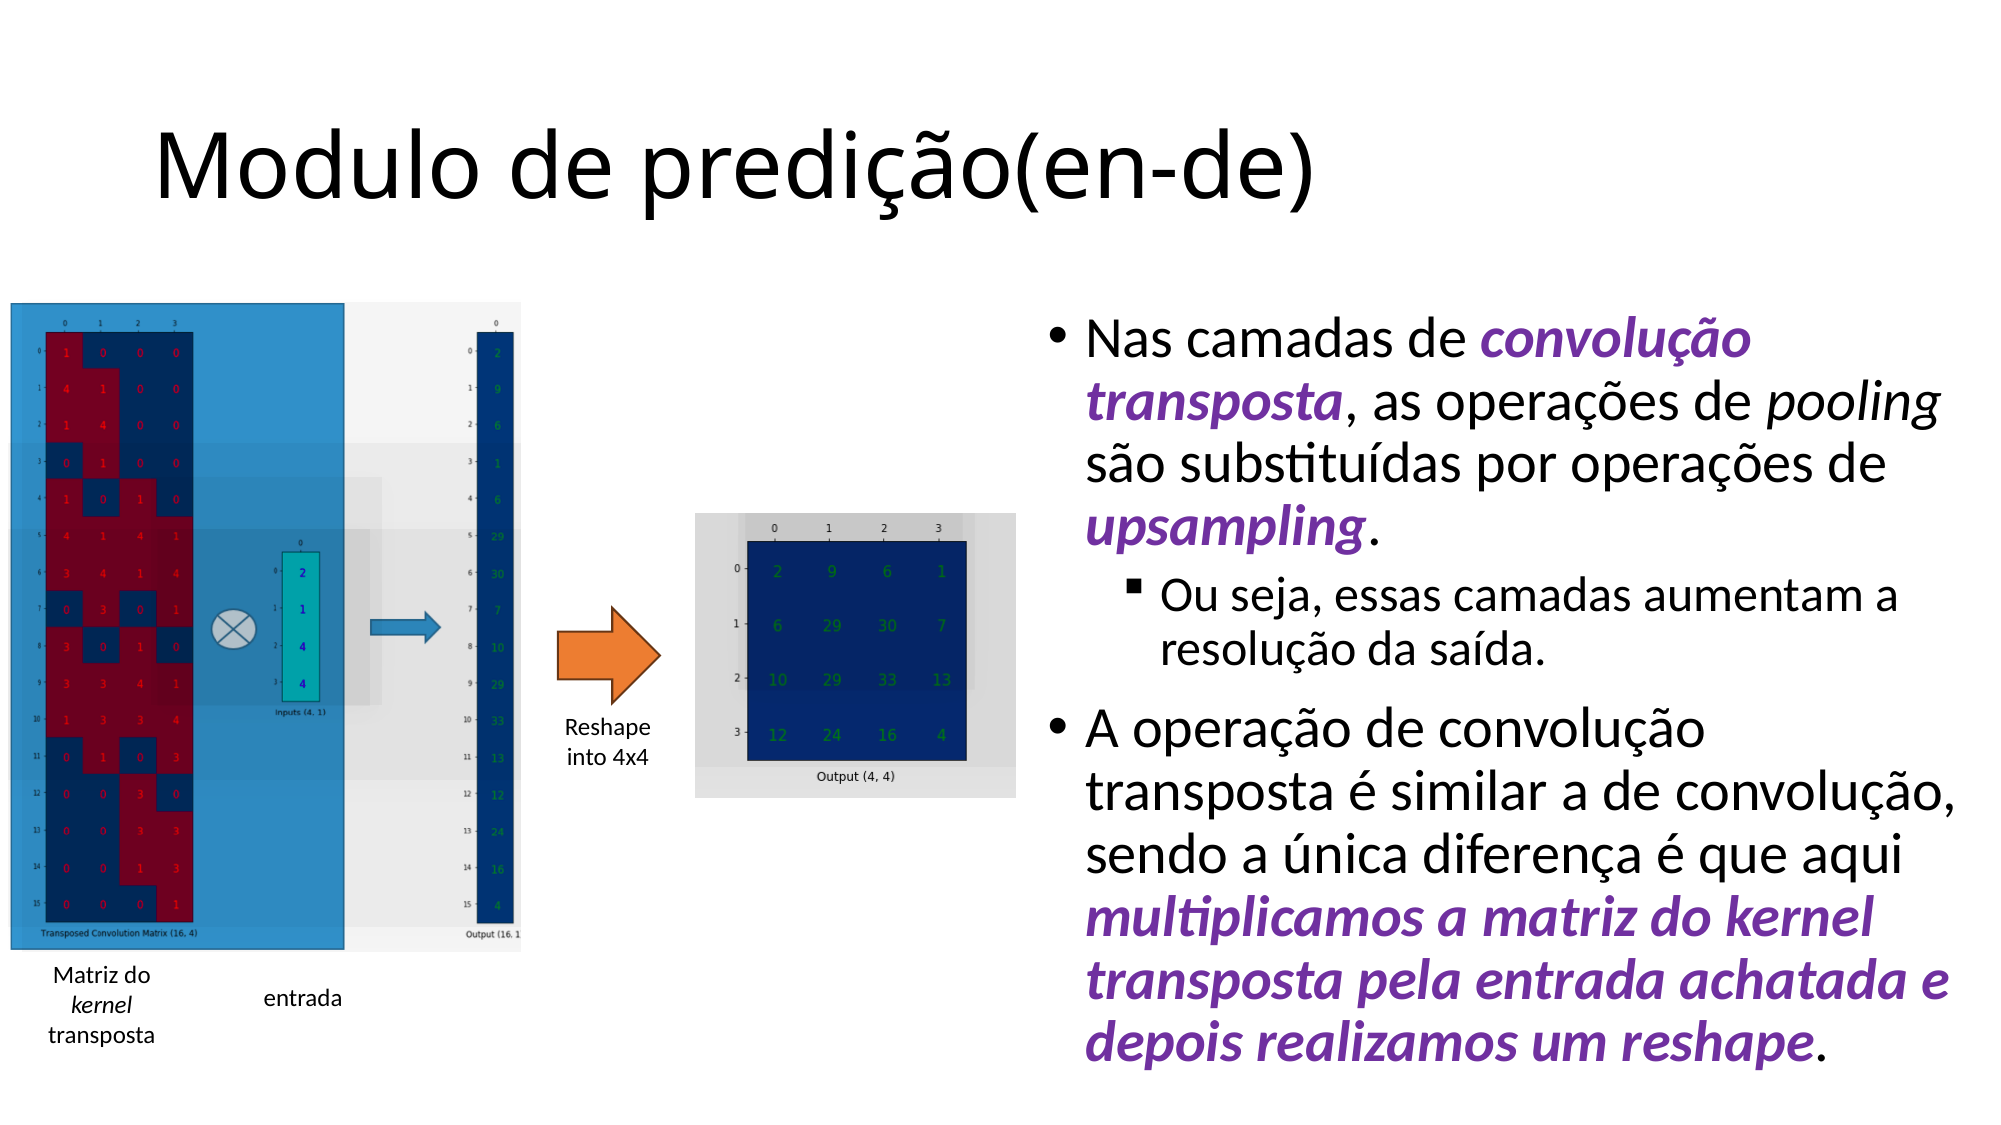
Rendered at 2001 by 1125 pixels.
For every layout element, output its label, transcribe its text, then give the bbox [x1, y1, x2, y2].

text_box Matriz do kernel transposta [22, 952, 182, 1057]
text_box Reshape into 4x4 [538, 703, 678, 778]
text_box [556, 605, 662, 703]
list Nas camadas de convolução transposta, as operações de pooling são substituídas por operações de upsampling. Ou seja, essas camadas aumentam a resolução da saída. A operação de convolução transposta é similar a de convolução, sendo a única diferença é que aqui multiplicamos a matriz do kernel transposta pela entrada achatada e depois realizamos um reshape. [1032, 299, 1983, 1125]
picture [8, 299, 521, 952]
text_box entrada [248, 973, 367, 1019]
title Modulo de predição(en-de) [137, 59, 1863, 278]
picture [695, 513, 1016, 798]
